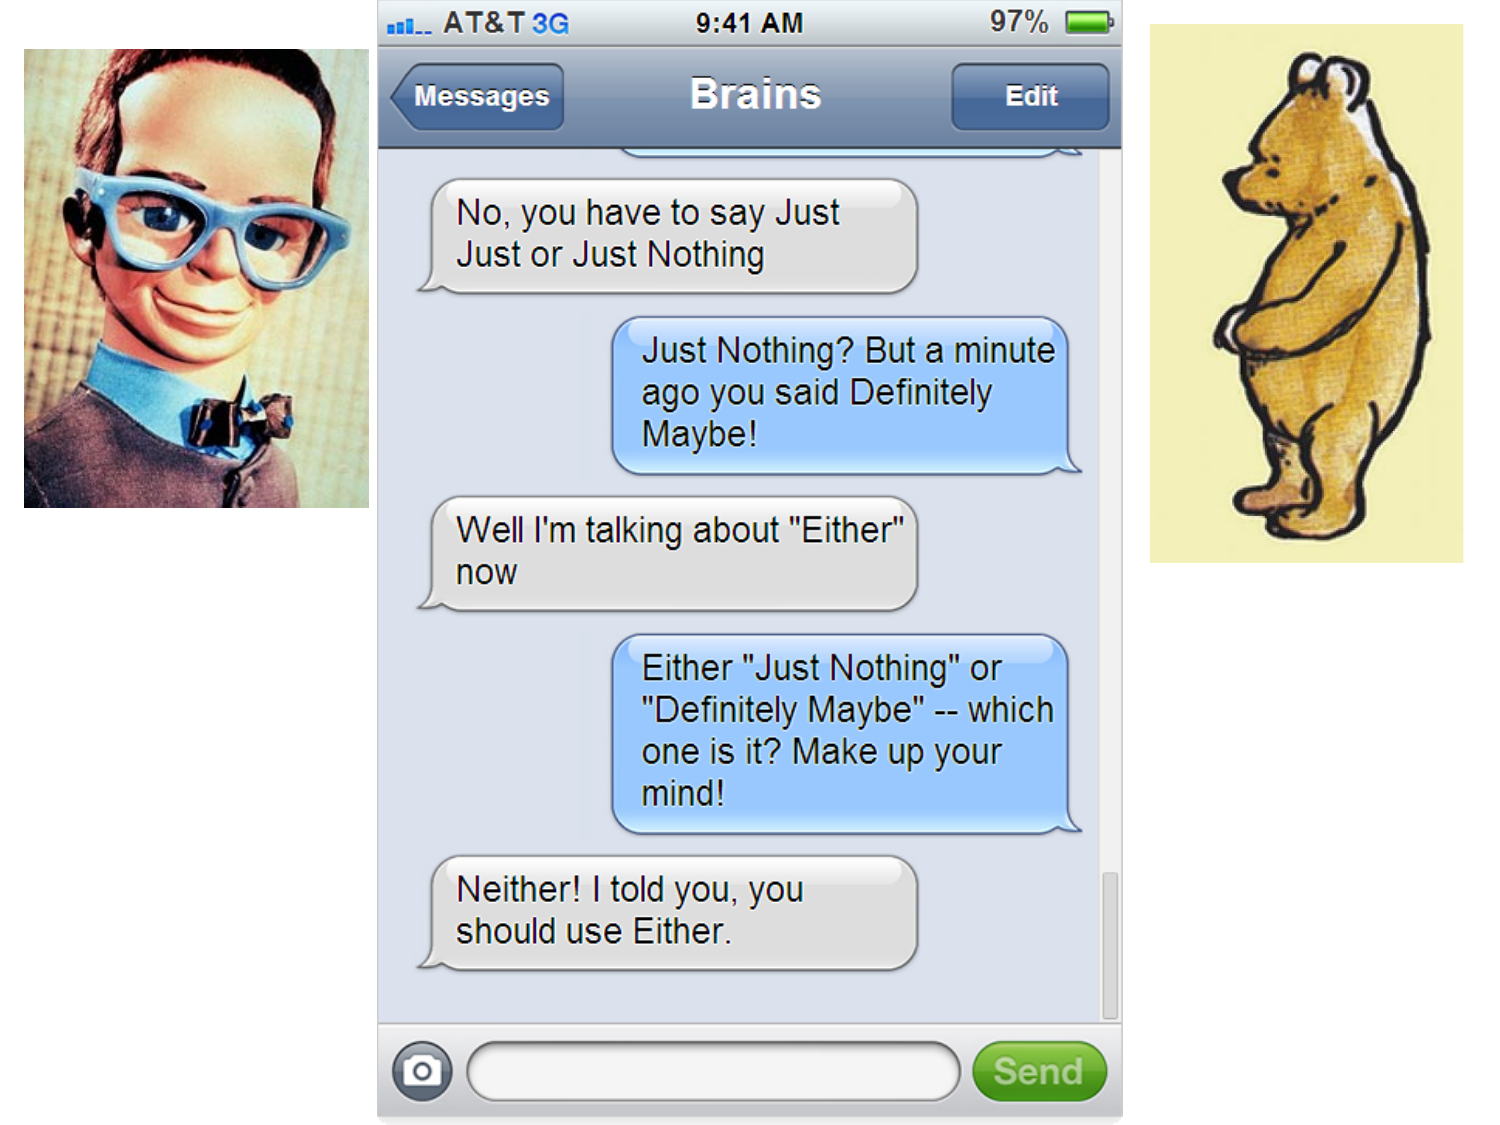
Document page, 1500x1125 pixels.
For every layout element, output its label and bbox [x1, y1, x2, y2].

picture [1149, 24, 1464, 563]
picture [376, 0, 1124, 1125]
picture [24, 49, 369, 508]
